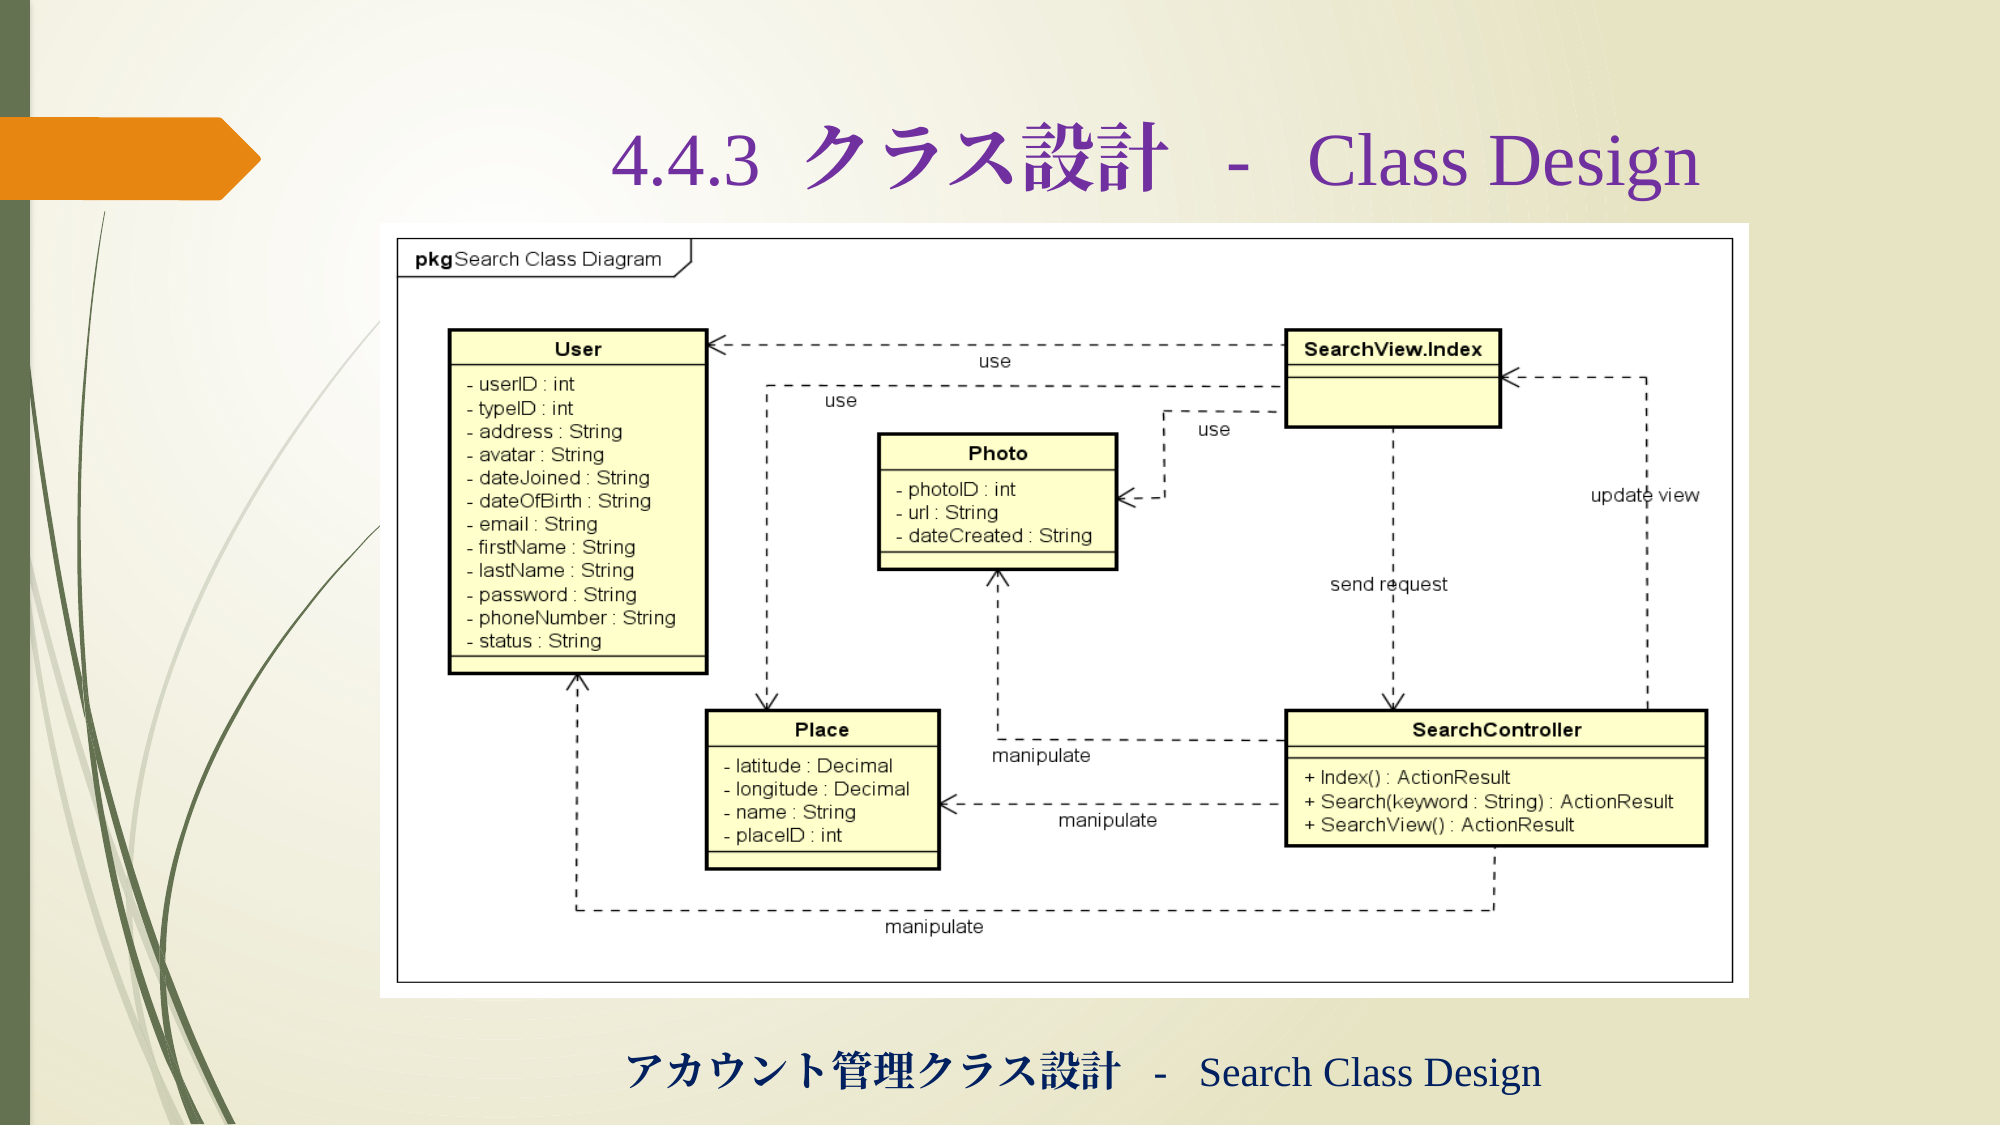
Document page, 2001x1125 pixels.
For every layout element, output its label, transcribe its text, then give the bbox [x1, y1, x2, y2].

picture [380, 223, 1749, 998]
text_box アカウント管理クラス設計 - Search Class Design [417, 1036, 1749, 1102]
title 4.4.3 クラス設計 - Class Design [425, 102, 1888, 224]
